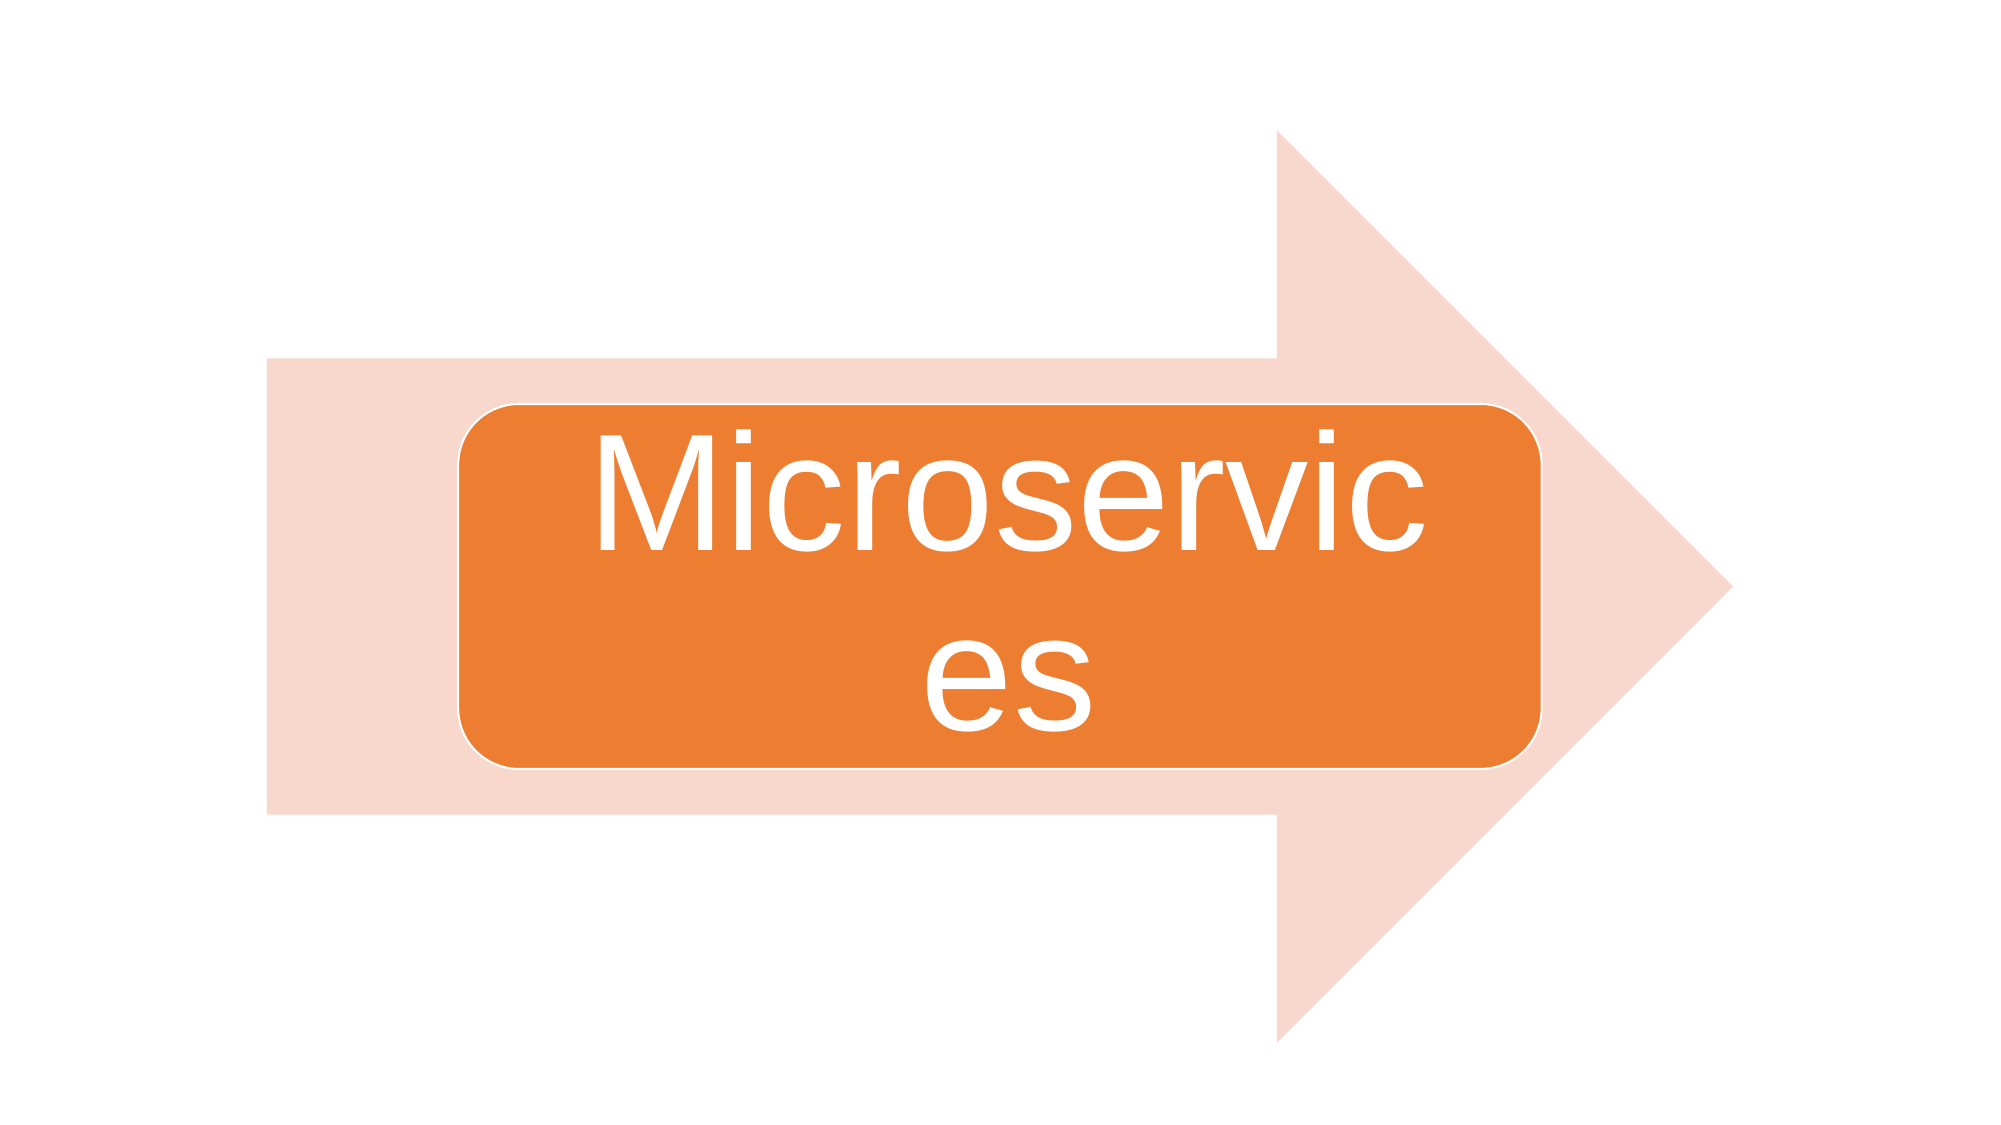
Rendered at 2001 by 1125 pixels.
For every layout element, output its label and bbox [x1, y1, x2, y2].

text_box [137, 130, 1863, 1043]
